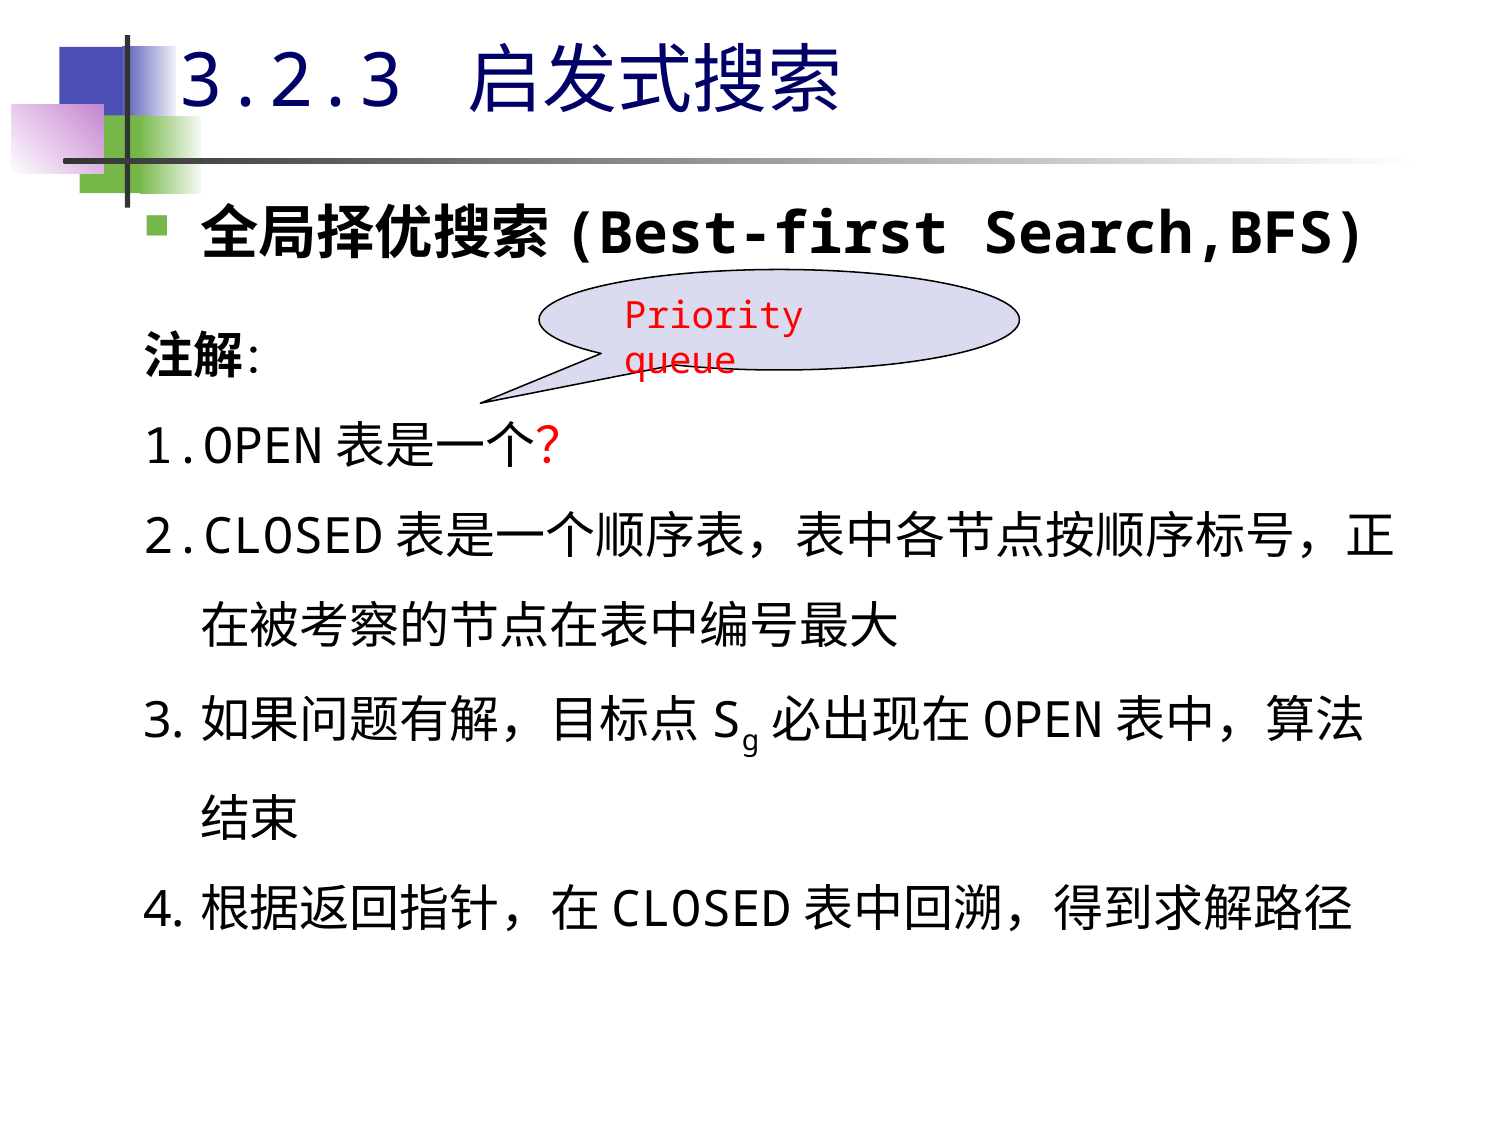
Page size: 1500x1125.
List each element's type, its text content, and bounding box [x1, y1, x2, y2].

title 3.2.3 启发式搜索 [164, 6, 1443, 129]
text_box 注解： OPEN表是一个？ CLOSED表是一个顺序表，表中各节点按顺序标号，正在被考察的节点在表中编号最大 如果问题有解，目标点Sg必出现在OPEN表中，算法结束 根据返回指针，在CLOSED表中回溯，得到求解路径 [128, 316, 1430, 944]
list 全局择优搜索(Best-first Search,BFS) [128, 187, 1469, 270]
text_box Priority queue [480, 269, 1020, 404]
